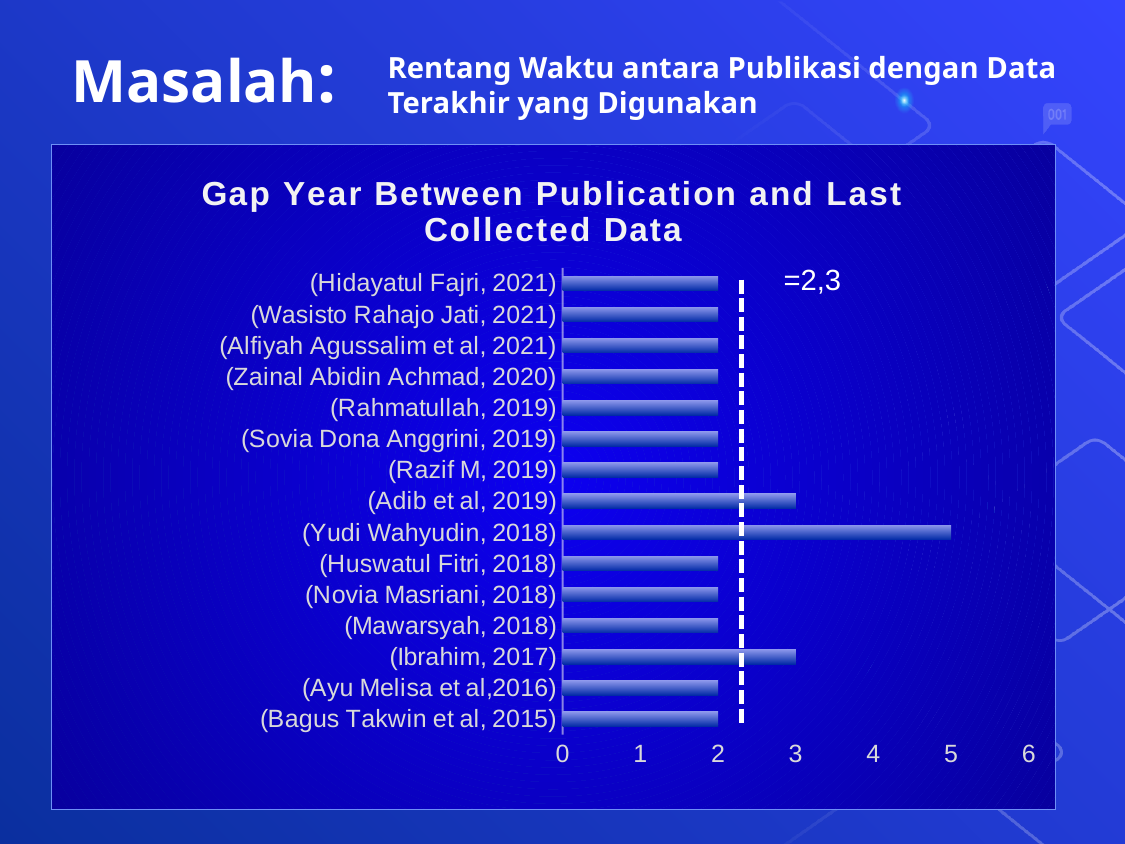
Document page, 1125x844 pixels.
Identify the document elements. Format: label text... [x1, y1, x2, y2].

chart [51, 144, 1056, 811]
text_box Rentang Waktu antara Publikasi dengan Data Terakhir yang Digunakan [387, 37, 1096, 120]
picture [0, 0, 1125, 844]
title Masalah: [71, 33, 346, 116]
